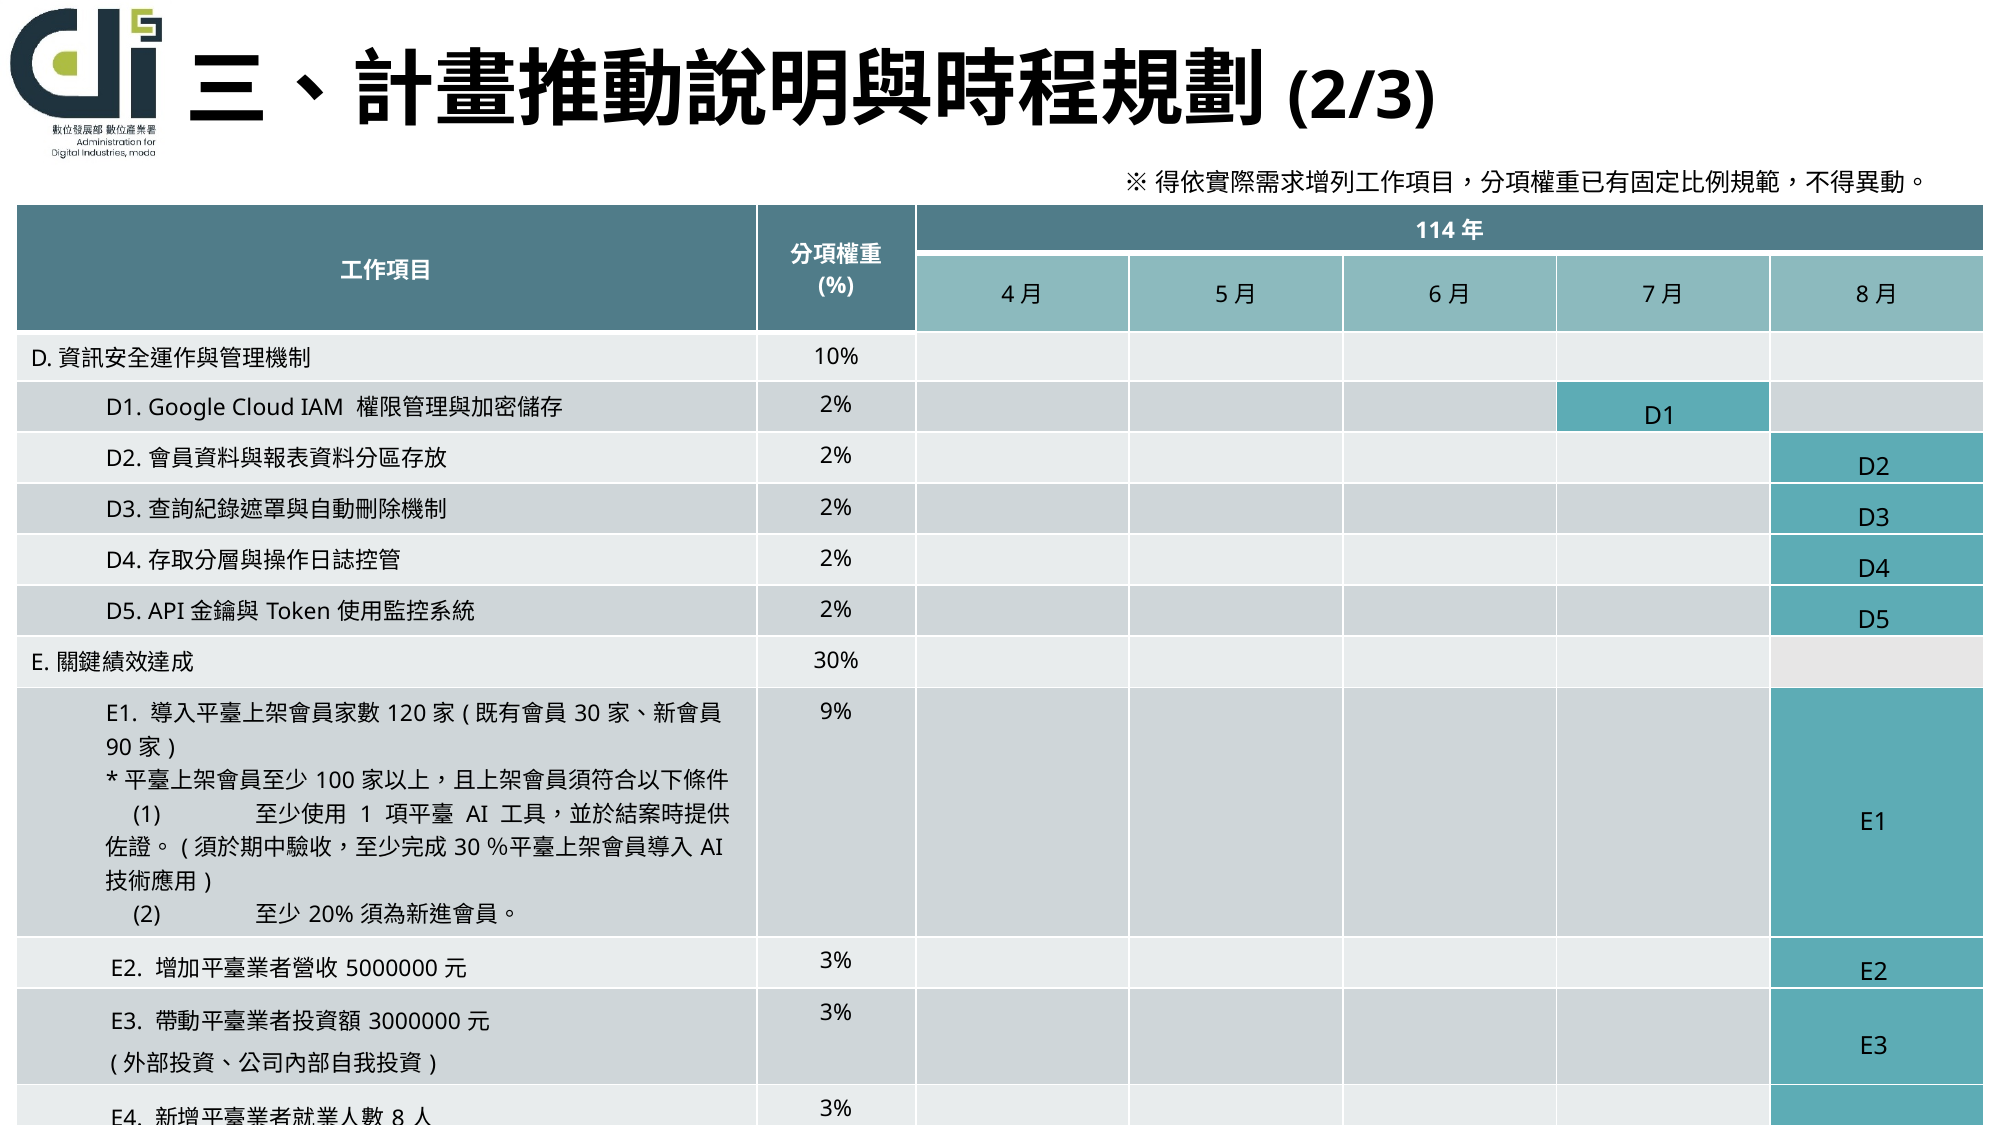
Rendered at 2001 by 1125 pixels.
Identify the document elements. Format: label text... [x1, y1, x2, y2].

table_cell [917, 637, 1128, 687]
text_box ※得依實際需求增列工作項目，分項權重已有固定比例規範，不得異動。 [1109, 158, 1985, 204]
table_cell D1 [1557, 382, 1769, 431]
table_cell 2% [758, 484, 915, 533]
table_cell E1. 導入平臺上架會員家數120家(既有會員30家、新會員90家) *平臺上架會員至少100家以上，且上架會員須符合以下條件 (1) 至少使用 1 項平臺 AI 工具，並於結案時提供佐證。(須於期中驗收，至少完成30％平臺上架會員導入AI技術應用) (2) 至少20%須為新進會員。 [17, 688, 756, 936]
table_cell [1130, 938, 1342, 987]
table_cell 2% [758, 535, 915, 584]
table_cell 30% [758, 637, 915, 687]
table_cell [1344, 938, 1556, 987]
table_cell 3% [758, 1085, 915, 1125]
table_cell D.資訊安全運作與管理機制 [17, 335, 756, 380]
table_cell D2.會員資料與報表資料分區存放 [17, 433, 756, 482]
table_cell [1557, 333, 1769, 380]
table_cell [1557, 1085, 1769, 1125]
table_cell [1130, 1085, 1342, 1125]
table_cell [1130, 333, 1342, 380]
table_cell [1130, 688, 1342, 936]
table_cell [1557, 688, 1769, 936]
table_cell [917, 333, 1128, 380]
table_cell [1557, 484, 1769, 533]
table_cell 9% [758, 688, 915, 936]
table_cell [917, 688, 1128, 936]
table_cell E1 [1771, 688, 1983, 936]
table_cell [1130, 989, 1342, 1084]
table_cell D2 [1771, 433, 1983, 482]
table_cell 6月 [1344, 256, 1556, 331]
table_cell 2% [758, 433, 915, 482]
table_cell [917, 382, 1128, 431]
table_cell [1344, 989, 1556, 1084]
table_cell 5月 [1130, 256, 1342, 331]
table_cell [1130, 433, 1342, 482]
table_cell E3. 帶動平臺業者投資額3000000元 (外部投資、公司內部自我投資) [17, 989, 756, 1084]
table_cell [917, 535, 1128, 584]
table_cell [917, 484, 1128, 533]
table_cell E4 [1771, 1085, 1983, 1125]
table_cell 7月 [1557, 256, 1769, 331]
table_cell [1344, 333, 1556, 380]
table_cell E2 [1771, 938, 1983, 987]
table_cell [1344, 382, 1556, 431]
table_cell [917, 586, 1128, 635]
table_cell [1771, 382, 1983, 431]
table_cell [1771, 333, 1983, 380]
table_cell [1130, 535, 1342, 584]
table_cell 2% [758, 382, 915, 431]
table_cell 2% [758, 586, 915, 635]
table_cell [917, 433, 1128, 482]
table_cell [917, 938, 1128, 987]
table_cell D4.存取分層與操作日誌控管 [17, 535, 756, 584]
table_cell 3% [758, 989, 915, 1084]
table_cell E4. 新增平臺業者就業人數8人 (男3人、女5人) [17, 1085, 756, 1125]
table_cell [1557, 938, 1769, 987]
table_cell [1344, 484, 1556, 533]
title 三、計畫推動說明與時程規劃(2/3) [173, 11, 1945, 160]
table_cell [1557, 586, 1769, 635]
table_cell [1344, 535, 1556, 584]
table_cell [1557, 433, 1769, 482]
table_cell [1344, 637, 1556, 687]
table_header 分項權重 (%) [758, 205, 915, 330]
table_cell [1557, 535, 1769, 584]
table_cell [1130, 484, 1342, 533]
table_cell [1130, 382, 1342, 431]
table_header 工作項目 [17, 205, 756, 330]
table_cell [1557, 989, 1769, 1084]
table_cell D5. API金鑰與Token使用監控系統 [17, 586, 756, 635]
table_cell E.關鍵績效達成 [17, 637, 756, 687]
table_cell D4 [1771, 535, 1983, 584]
table_cell [1557, 637, 1769, 687]
table_cell D1. Google Cloud IAM 權限管理與加密儲存 [17, 382, 756, 431]
table_cell [1344, 586, 1556, 635]
table_cell D3.查詢紀錄遮罩與自動刪除機制 [17, 484, 756, 533]
table_cell 4月 [917, 256, 1128, 331]
picture [0, 0, 172, 167]
table_cell E2. 增加平臺業者營收5000000元 [17, 938, 756, 987]
table_cell D3 [1771, 484, 1983, 533]
table_cell E3 [1771, 989, 1983, 1084]
table_cell [1771, 637, 1983, 687]
table_cell [917, 989, 1128, 1084]
table_cell 3% [758, 938, 915, 987]
table_cell [1130, 637, 1342, 687]
table_header 114年 [917, 205, 1983, 250]
table_cell [1344, 688, 1556, 936]
table_cell 8月 [1771, 256, 1983, 331]
table_cell [917, 1085, 1128, 1125]
table_cell [1344, 433, 1556, 482]
table_cell D5 [1771, 586, 1983, 635]
table_cell 10% [758, 335, 915, 380]
table_cell [1130, 586, 1342, 635]
table_cell [1344, 1085, 1556, 1125]
